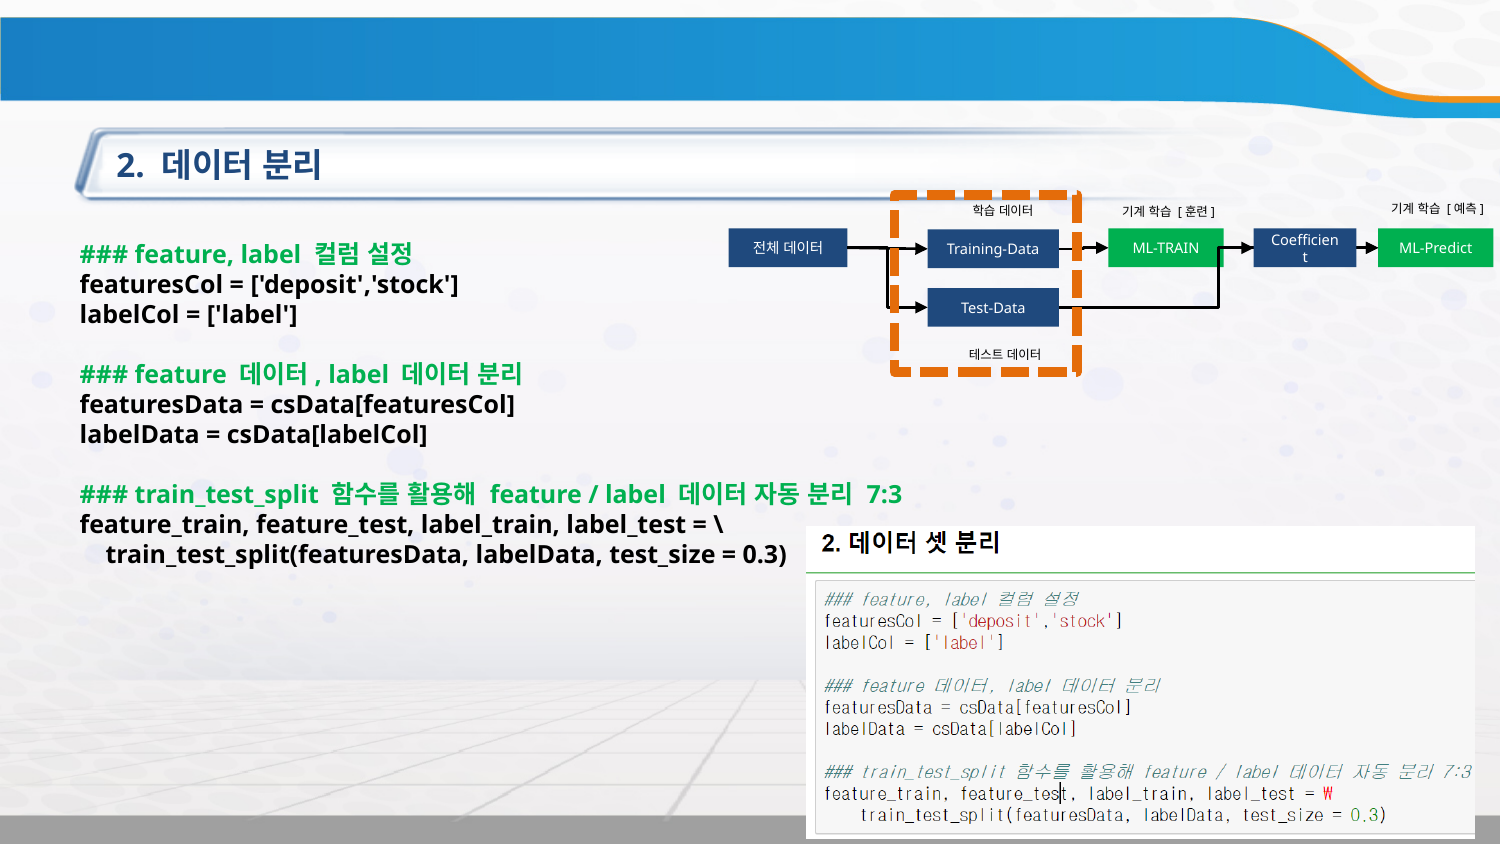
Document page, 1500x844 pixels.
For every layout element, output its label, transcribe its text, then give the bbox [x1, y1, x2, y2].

text_box 4-2. 실습 (지도학습-Classification) [29, 0, 1175, 103]
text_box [728, 193, 1500, 371]
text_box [74, 126, 1289, 208]
picture [0, 0, 1500, 844]
text_box ### feature, label 컬럼 설정 featuresCol = ['deposit','stock'] labelCol = ['label'] ### feature 데이터, label 데이터 분리 featuresData = csData[featuresCol] labelData = csData[labelCol] ### train_test_split 함수를 활용해 feature / label 데이터 자동 분리 7:3 feature_train, feature_test, label_train, label_test = \ train_test_split(featuresData, labelData, test_size = 0.3) [64, 231, 939, 576]
